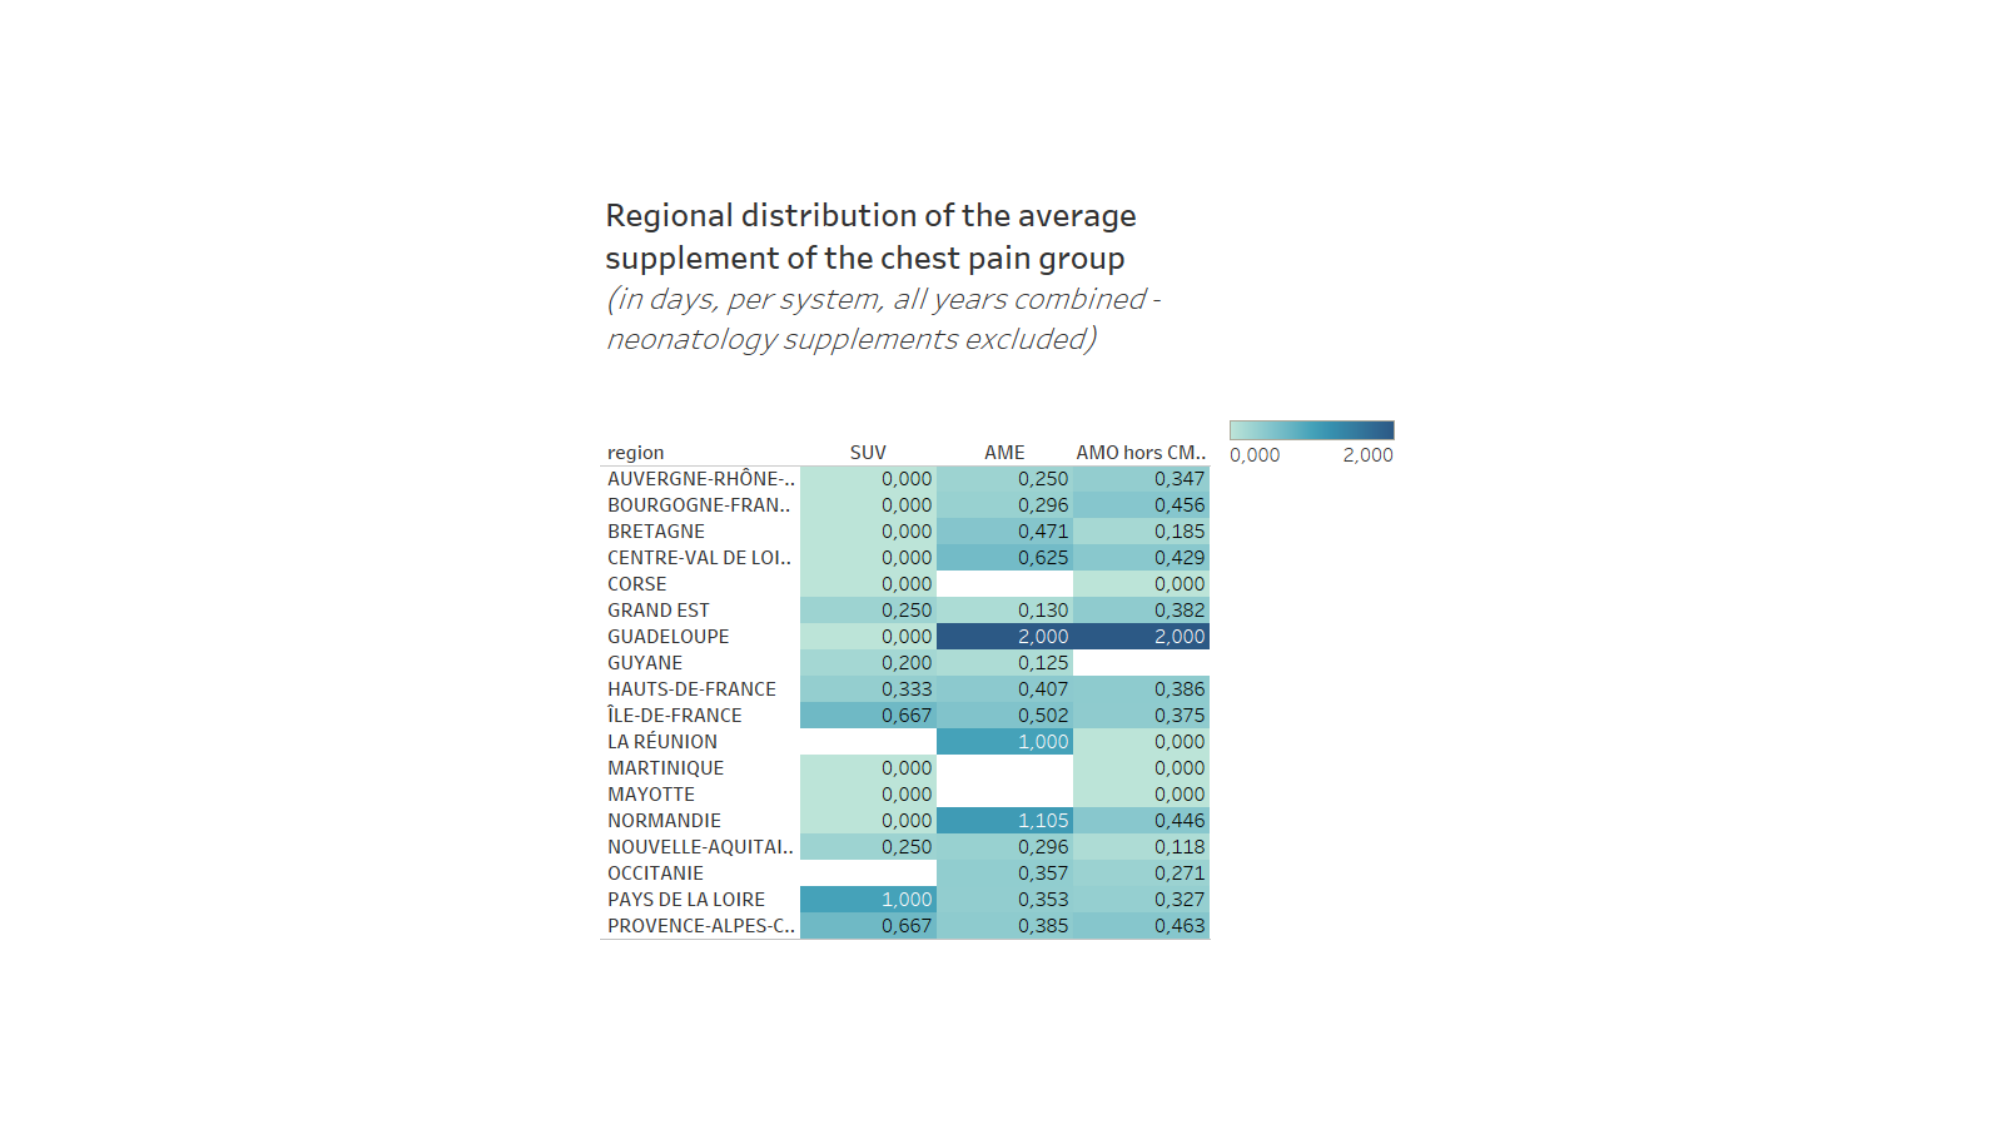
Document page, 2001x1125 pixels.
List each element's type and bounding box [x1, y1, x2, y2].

picture [600, 185, 1400, 940]
